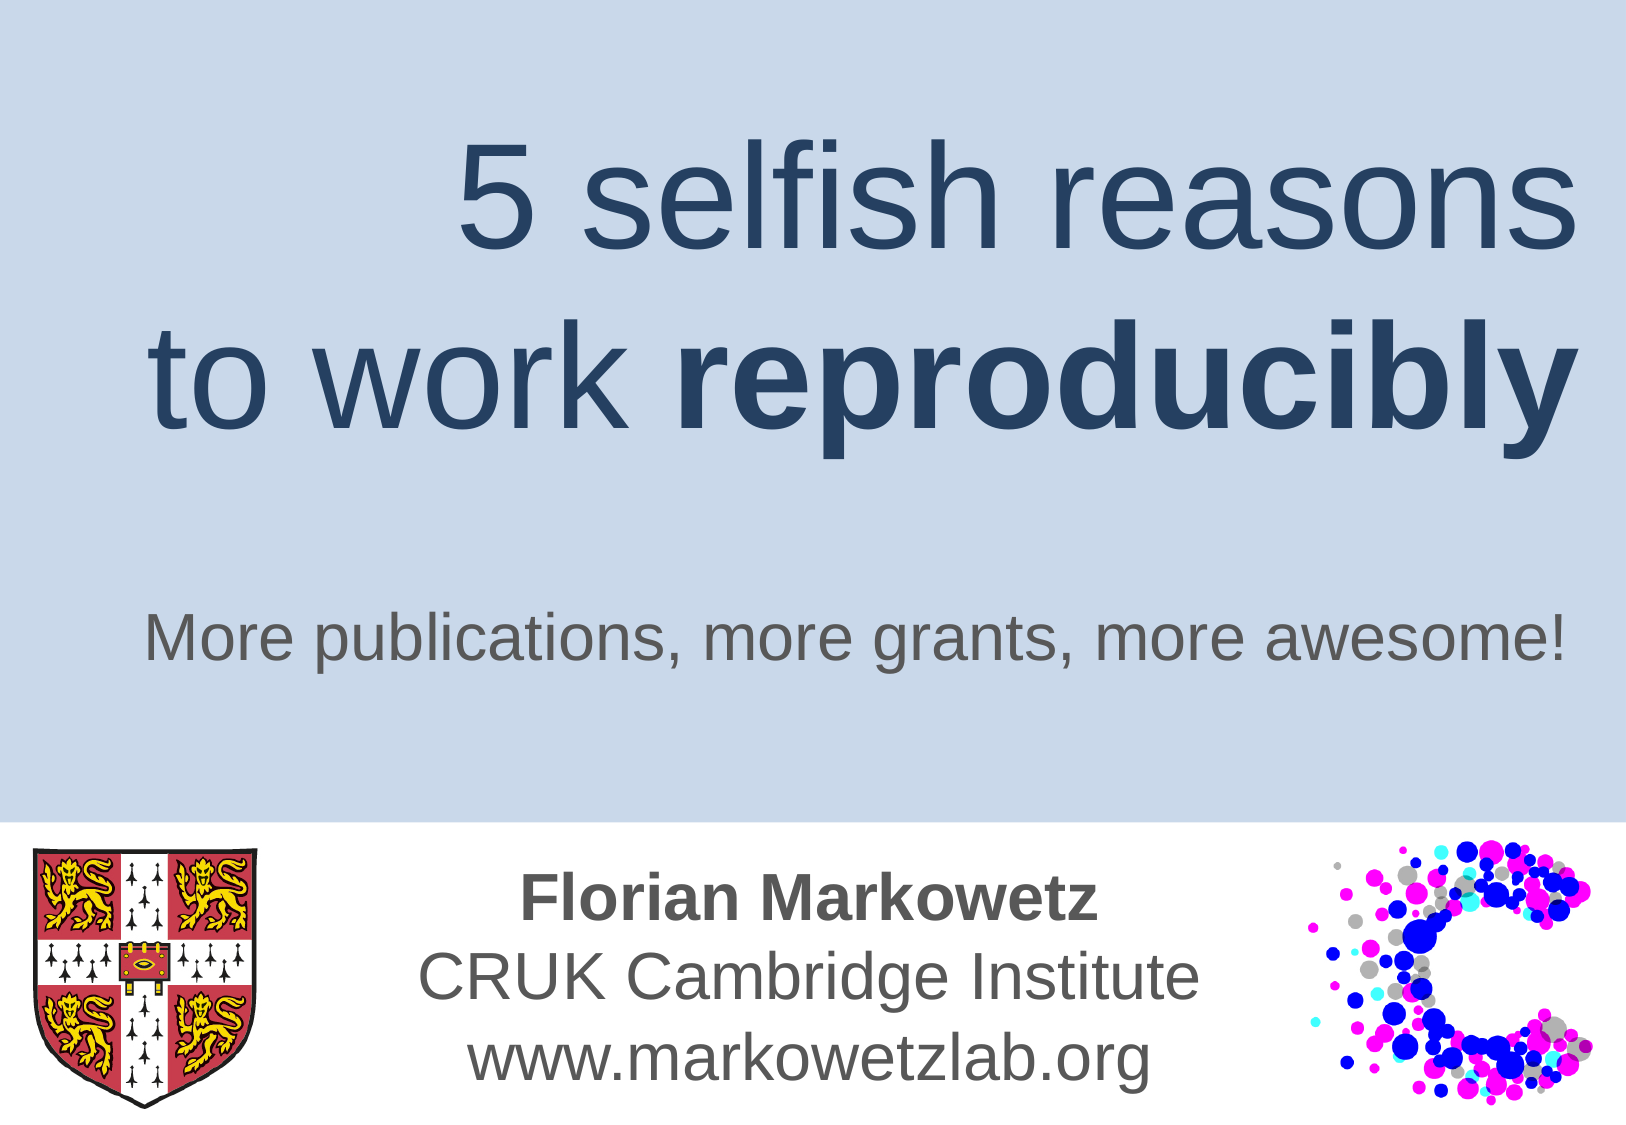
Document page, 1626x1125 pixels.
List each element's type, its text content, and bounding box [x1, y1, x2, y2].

title 5 selfish reasons to work reproducibly [32, 30, 1597, 528]
subtitle More publications, more grants, more awesome! [80, 586, 1585, 716]
picture [32, 846, 270, 1109]
picture [1298, 834, 1616, 1114]
